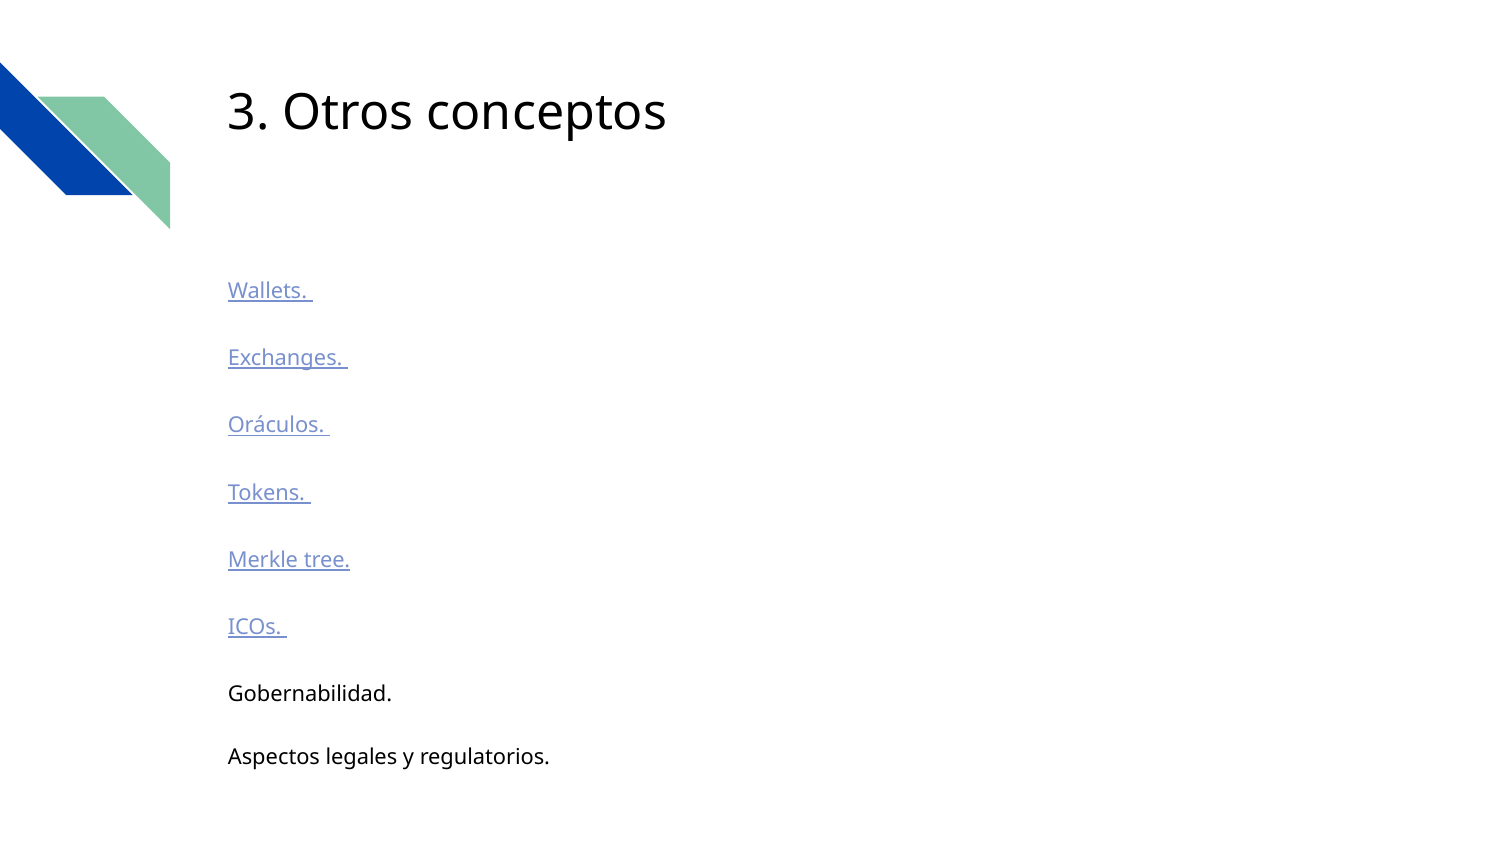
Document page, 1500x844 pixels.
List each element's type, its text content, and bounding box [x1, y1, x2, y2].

list Wallets. Exchanges. Oráculos. Tokens. Merkle tree. ICOs. Gobernabilidad. Aspectos legales y regulatorios. [212, 257, 1368, 735]
title 3. Otros conceptos [212, 64, 1368, 215]
